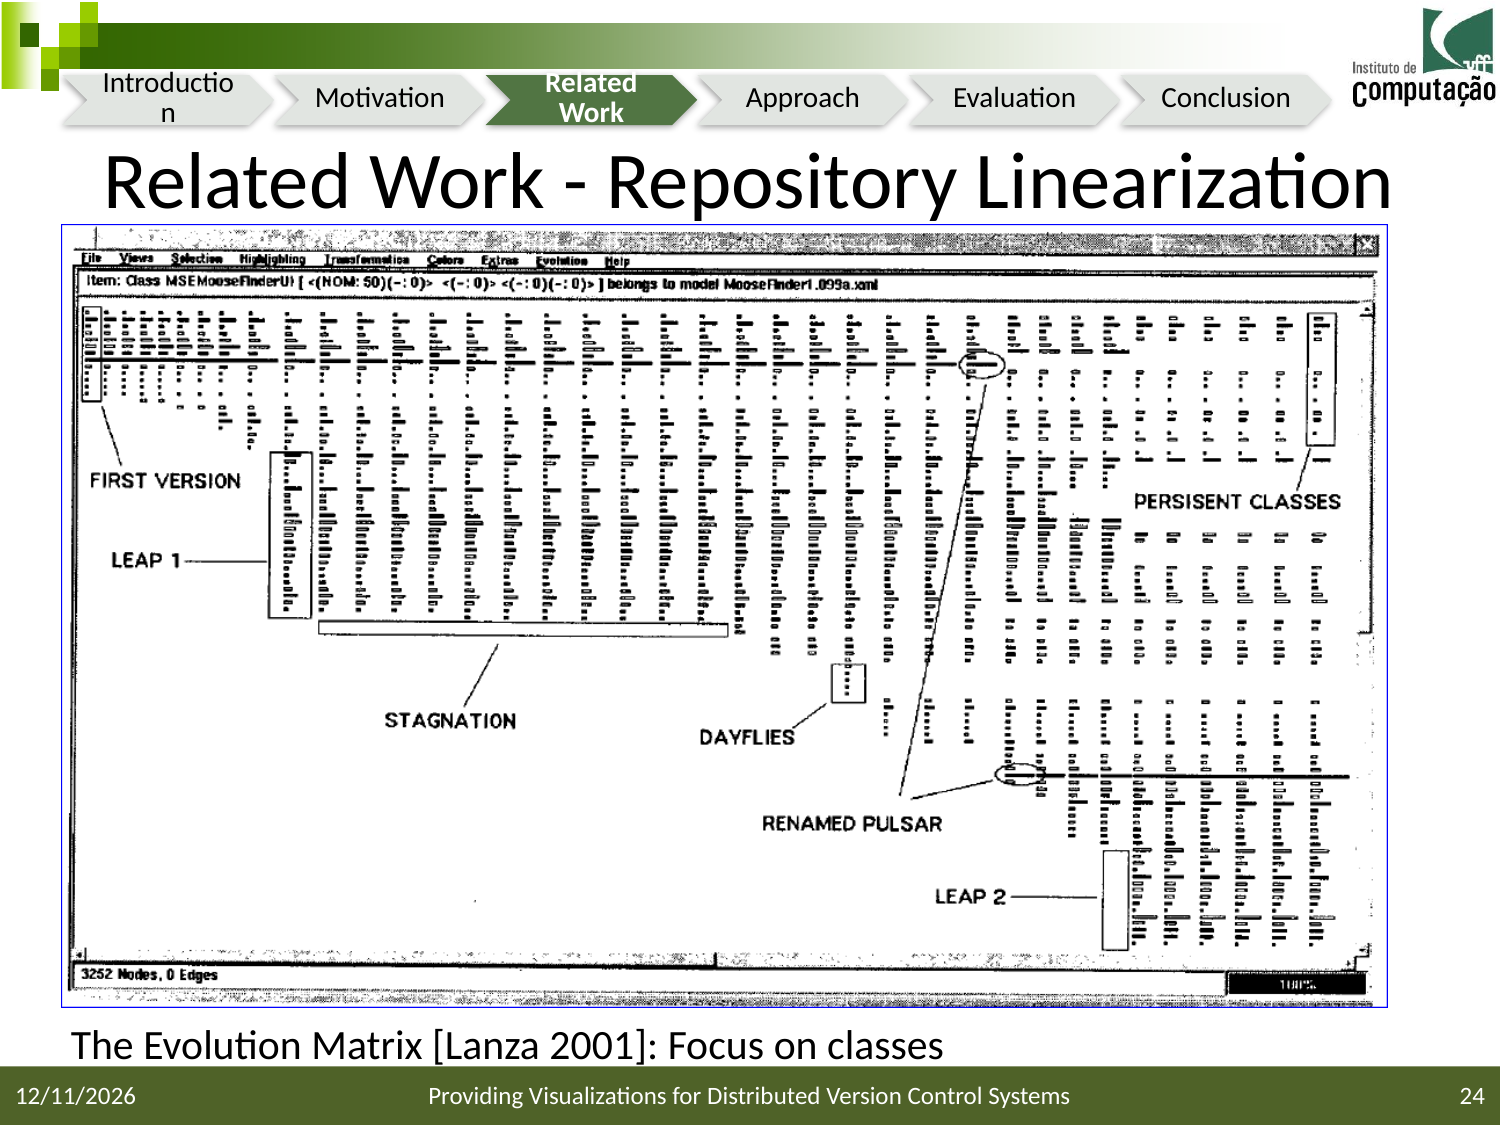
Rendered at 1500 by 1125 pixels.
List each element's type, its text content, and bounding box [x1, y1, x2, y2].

slide_number 24 [1149, 1083, 1500, 1125]
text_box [62, 74, 1333, 126]
list The Evolution Matrix [Lanza 2001]: Focus on classes [55, 1010, 1500, 1083]
footer Providing Visualizations for Distributed Version Control Systems [362, 1083, 1138, 1125]
picture [61, 224, 1388, 1008]
title Related Work - Repository Linearization [23, 82, 1477, 270]
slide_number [0, 1065, 350, 1125]
